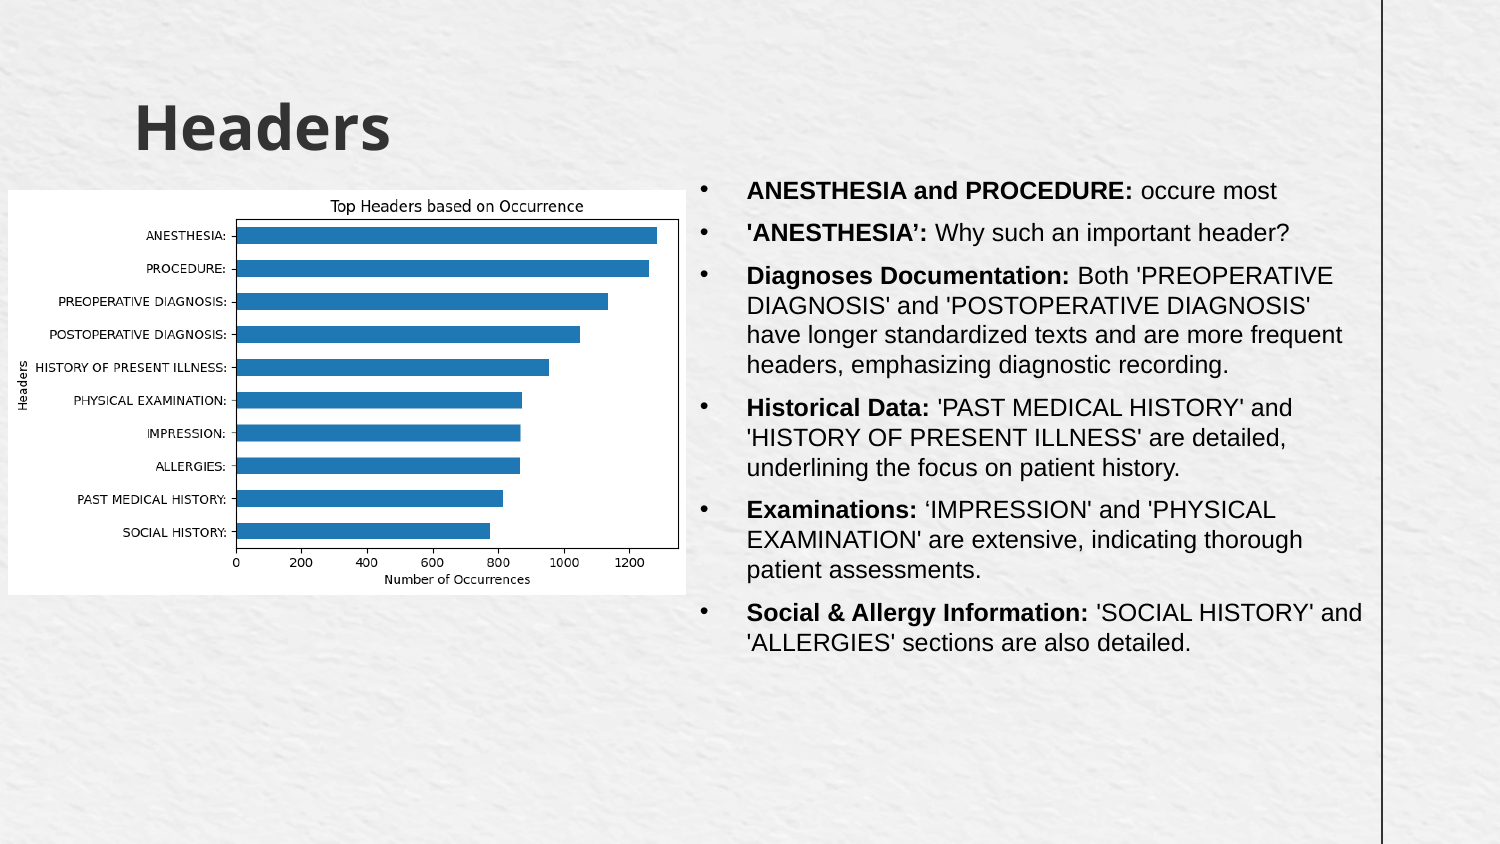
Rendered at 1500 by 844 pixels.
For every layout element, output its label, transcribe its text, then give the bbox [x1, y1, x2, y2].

title Headers [118, 72, 1382, 167]
picture [8, 189, 686, 596]
text_box ANESTHESIA and PROCEDURE: occure most 'ANESTHESIA’: Why such an important header? Diagnoses Documentation: Both 'PREOPERATIVE DIAGNOSIS' and 'POSTOPERATIVE DIAGNOSIS' have longer standardized texts and are more frequent headers, emphasizing diagnostic recording. Historical Data: 'PAST MEDICAL HISTORY' and 'HISTORY OF PRESENT ILLNESS' are detailed, underlining the focus on patient history. Examinations: ‘IMPRESSION' and 'PHYSICAL EXAMINATION' are extensive, indicating thorough patient assessments. Social & Allergy Information: 'SOCIAL HISTORY' and 'ALLERGIES' sections are also detailed. [685, 166, 1382, 664]
